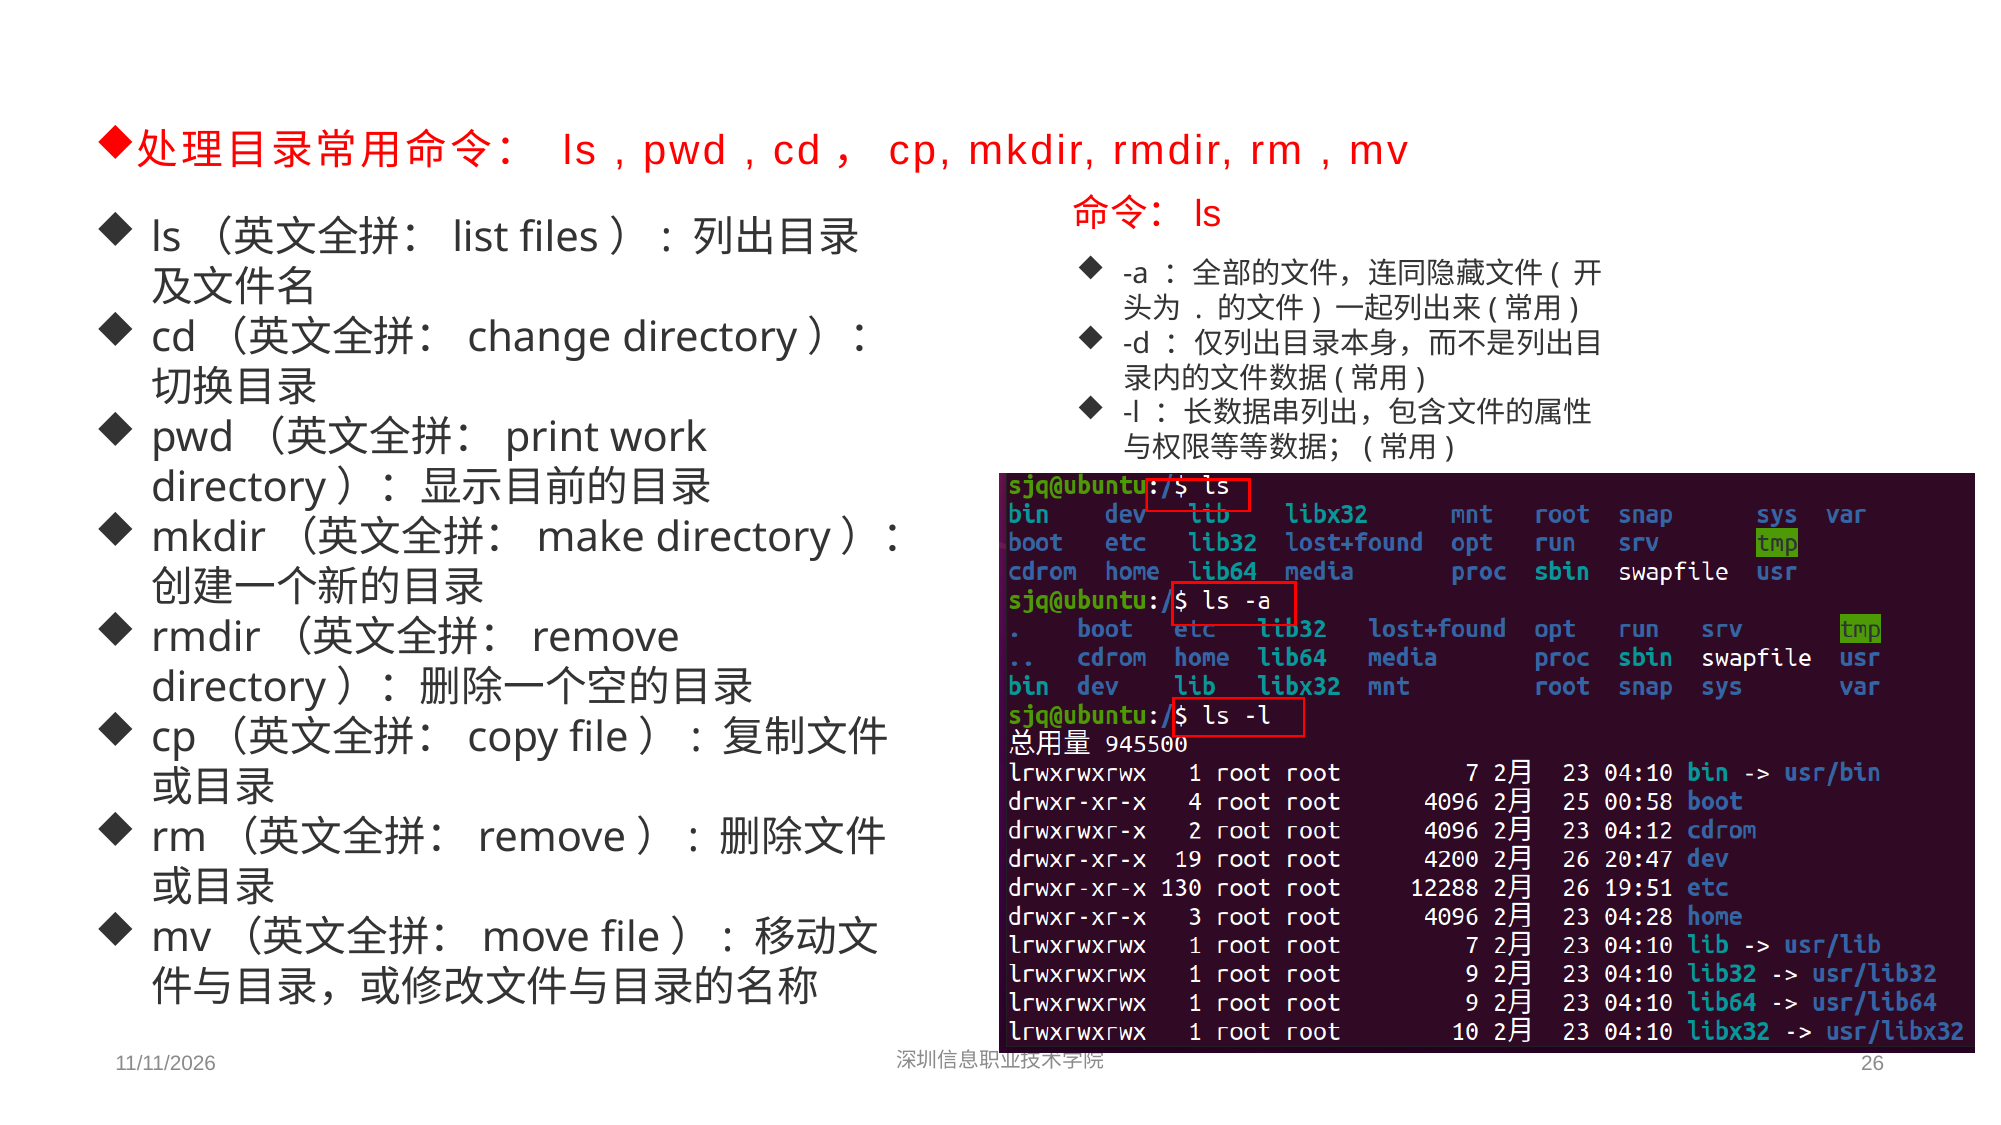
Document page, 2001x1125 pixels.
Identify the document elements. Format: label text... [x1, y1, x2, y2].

list 处理目录常用命令： ls , pwd , cd，cp, mkdir, rmdir, rm , mv [80, 99, 1661, 209]
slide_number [100, 1035, 544, 1088]
picture [999, 473, 1975, 1054]
text_box 命令：ls [1058, 181, 1237, 242]
footer 深圳信息职业技术学院 [675, 1035, 1325, 1088]
slide_number 26 [1456, 1054, 1900, 1088]
text_box -a ：全部的文件，连同隐藏文件( 开头为 . 的文件) 一起列出来(常用) -d ：仅列出目录本身，而不是列出目录内的文件数据(常用) -l ：长数据串列出，包含文件的属性与权限等等数据；(常用) [1061, 246, 1633, 472]
text_box ls（英文全拼：list files）: 列出目录及文件名 cd（英文全拼：change directory）：切换目录 pwd（英文全拼：print work directory）：显示目前的目录 mkdir（英文全拼：make directory）：创建一个新的目录 rmdir（英文全拼：remove directory）：删除一个空的目录 cp（英文全拼：copy file）: 复制文件或目录 rm（英文全拼：remove）: 删除文件或目录 mv（英文全拼：move file）: 移动文件与目录，或修改文件与目录的名称 [80, 202, 907, 1018]
